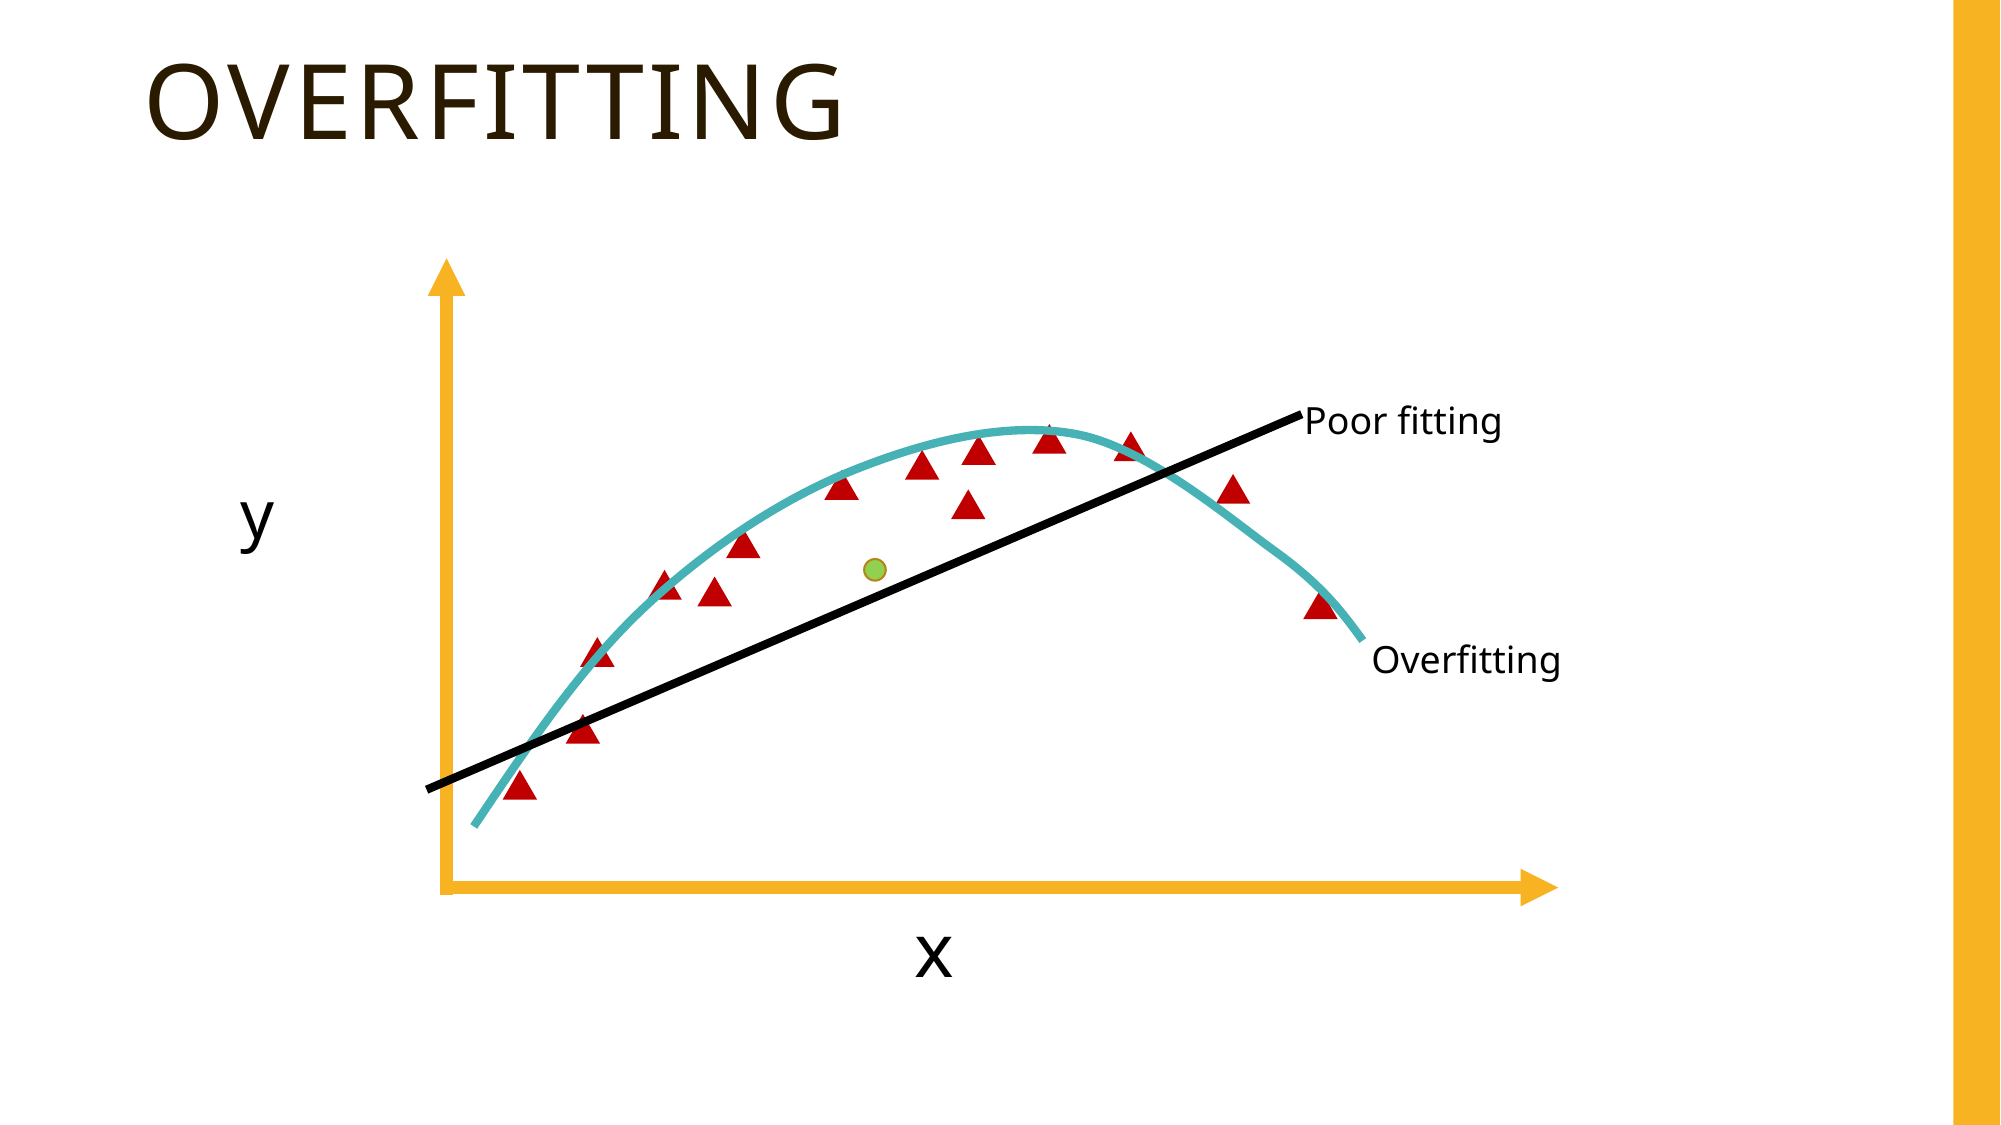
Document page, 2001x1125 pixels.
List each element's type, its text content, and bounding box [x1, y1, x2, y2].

text_box Overfitting [1356, 628, 1577, 688]
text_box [426, 414, 1302, 790]
text_box x [899, 894, 969, 1000]
text_box Poor fitting [1289, 389, 1518, 449]
text_box y [225, 464, 290, 560]
text_box [1302, 566, 1359, 654]
text_box [470, 790, 649, 829]
title overfitting [128, 42, 1798, 171]
